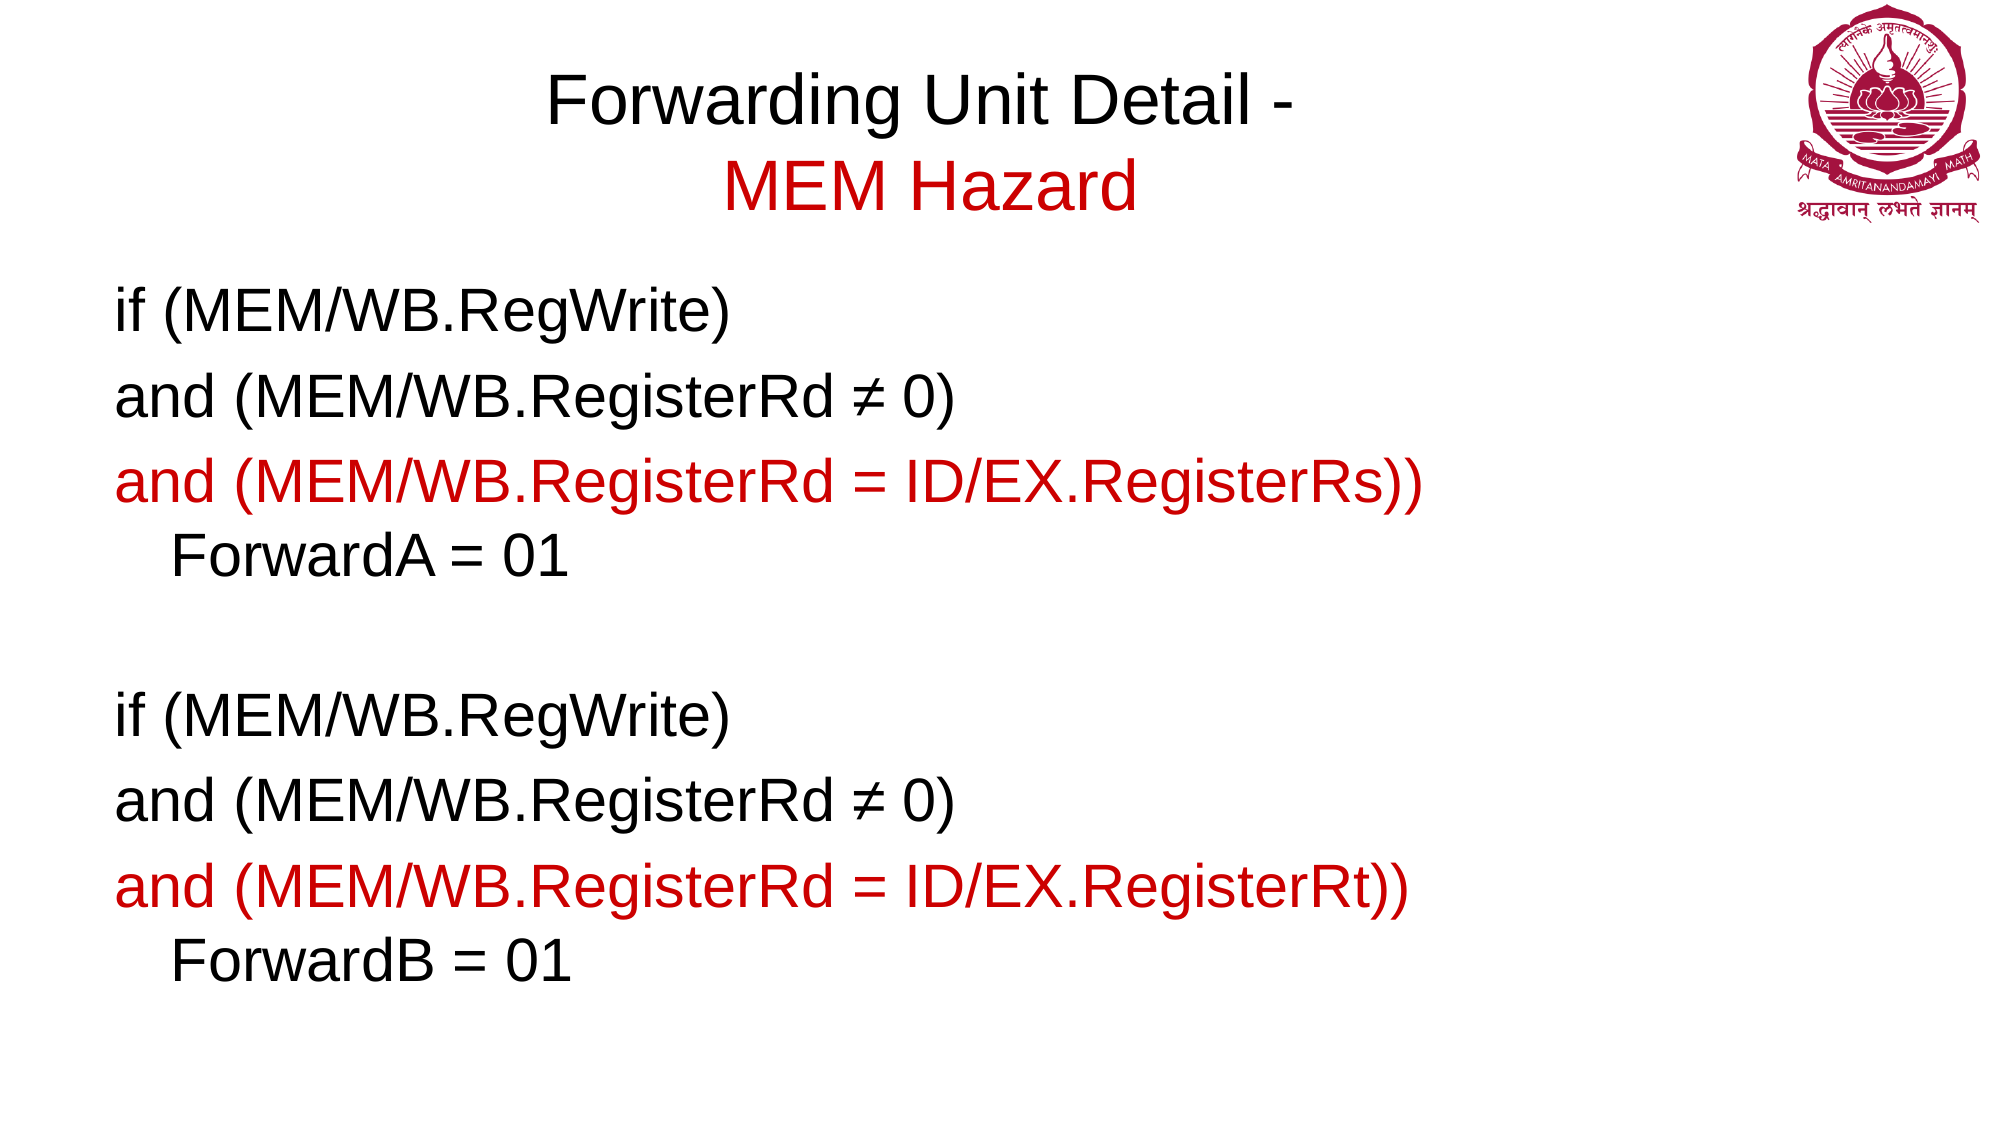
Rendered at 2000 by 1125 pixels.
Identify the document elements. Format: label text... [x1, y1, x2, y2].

list if (MEM/WB.RegWrite) and (MEM/WB.RegisterRd ≠ 0) and (MEM/WB.RegisterRd = ID/EX.RegisterRs)) ForwardA = 01 if (MEM/WB.RegWrite) and (MEM/WB.RegisterRd ≠ 0) and (MEM/WB.RegisterRd = ID/EX.RegisterRt)) ForwardB = 01 [99, 262, 1900, 1005]
title Forwarding Unit Detail - MEM Hazard [99, 45, 1763, 233]
picture [1776, 1, 2000, 225]
